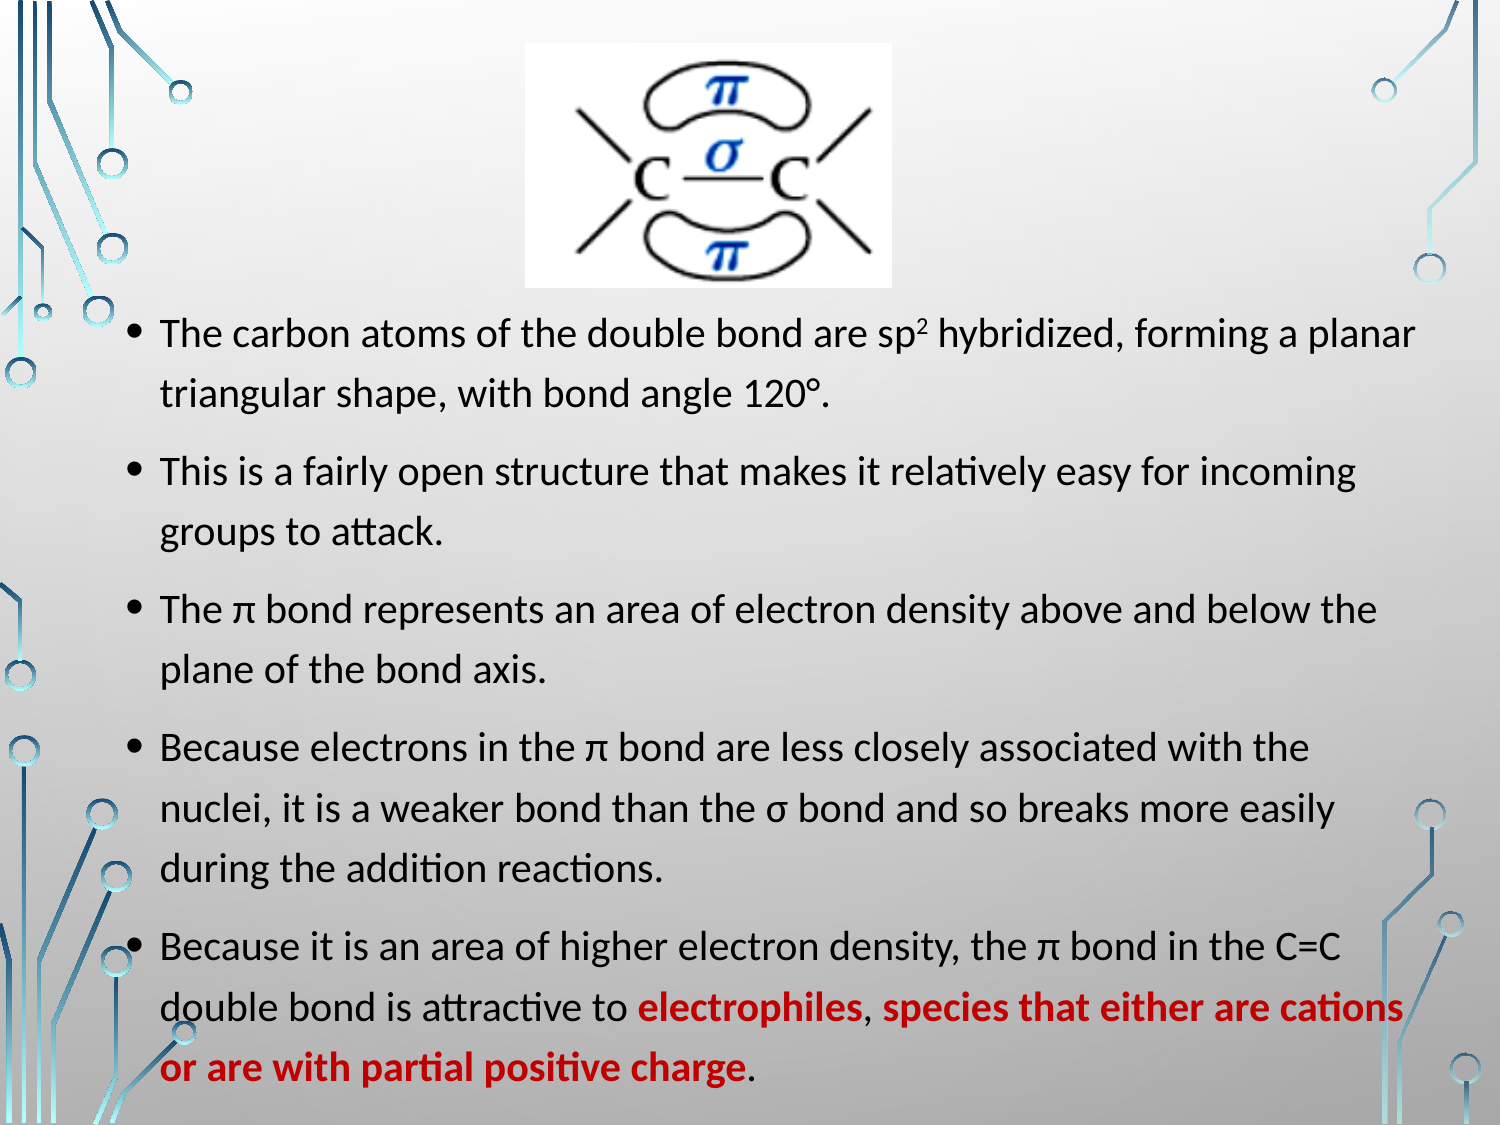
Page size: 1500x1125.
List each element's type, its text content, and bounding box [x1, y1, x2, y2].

picture [524, 43, 892, 288]
list The carbon atoms of the double bond are sp2 hybridized, forming a planar triangular shape, with bond angle 120°. This is a fairly open structure that makes it relatively easy for incoming groups to attack. The π bond represents an area of electron density above and below the plane of the bond axis. Because electrons in the π bond are less closely associated with the nuclei, it is a weaker bond than the σ bond and so breaks more easily during the addition reactions. Because it is an area of higher electron density, the π bond in the C=C double bond is attractive to electrophiles, species that either are cations or are with partial positive charge. [110, 287, 1447, 1103]
